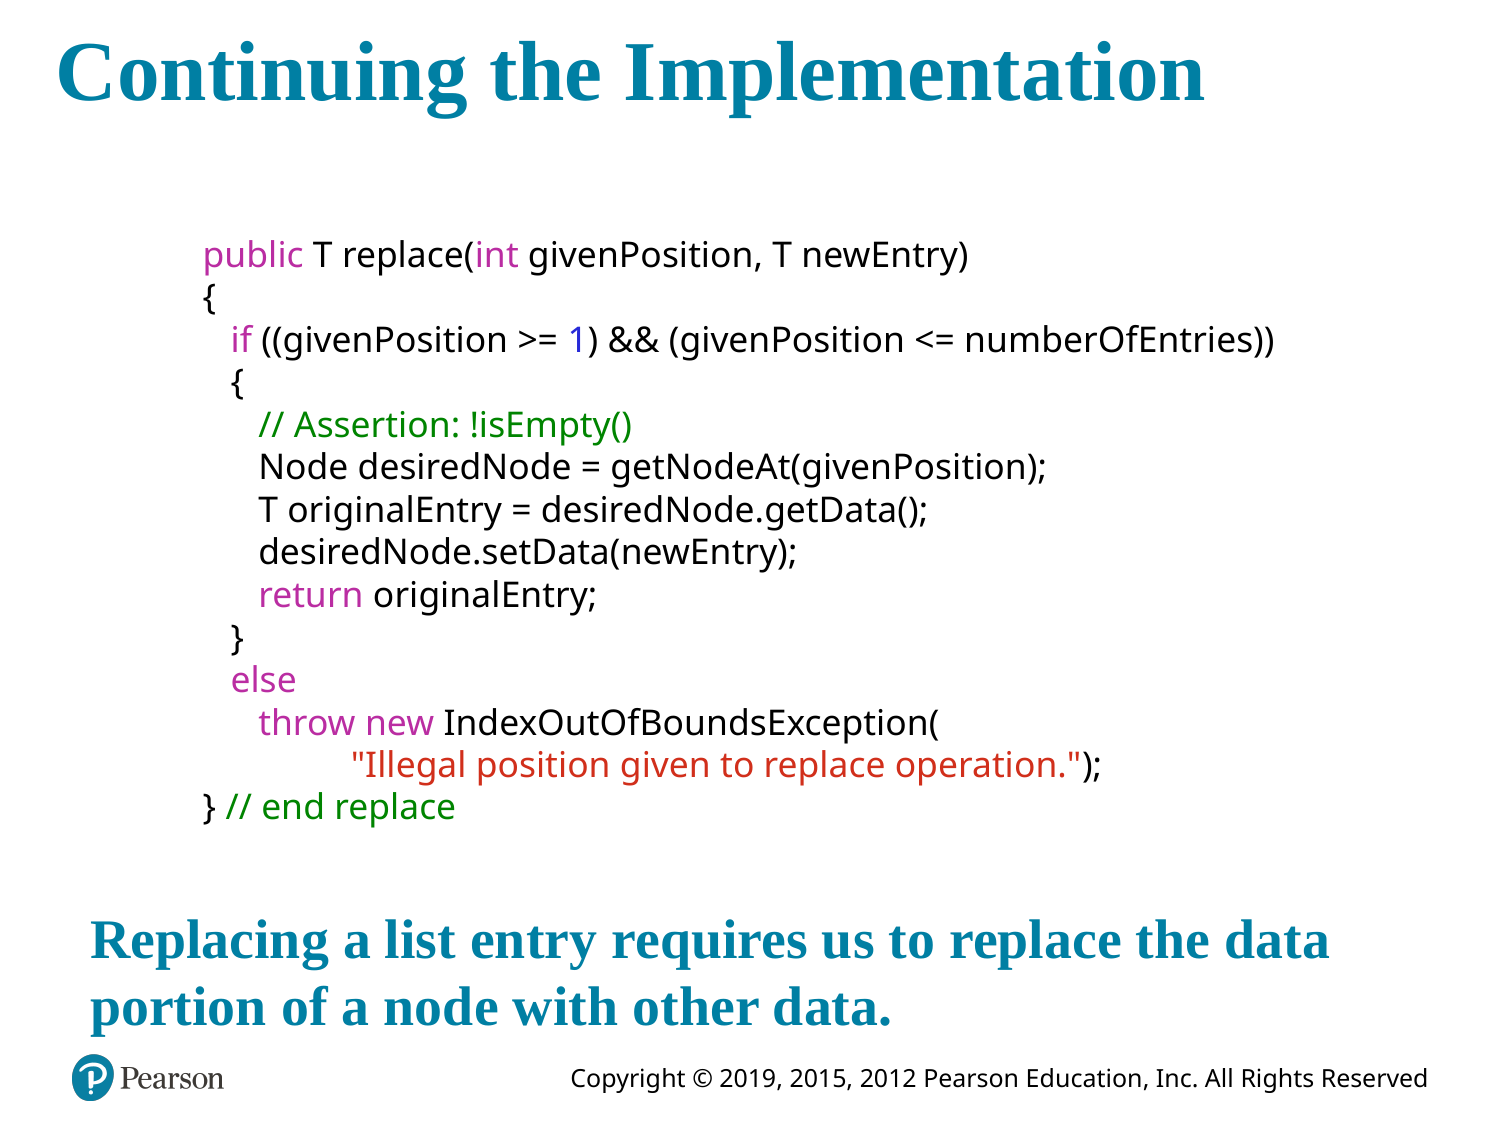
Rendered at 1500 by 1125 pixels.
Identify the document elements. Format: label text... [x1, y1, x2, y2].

title Continuing the Implementation [40, 0, 1438, 133]
list Replacing a list entry requires us to replace the data portion of a node with other data. [74, 886, 1426, 1053]
text_box public T replace(int givenPosition, T newEntry) { if ((givenPosition >= 1) && (givenPosition <= numberOfEntries)) { // Assertion: !isEmpty() Node desiredNode = getNodeAt(givenPosition); T originalEntry = desiredNode.getData(); desiredNode.setData(newEntry); return originalEntry; } else throw new IndexOutOfBoundsException( "Illegal position given to replace operation."); } // end replace [195, 224, 1283, 835]
picture [98, 1054, 224, 1101]
picture [72, 1054, 88, 1070]
picture [80, 1063, 106, 1088]
picture [72, 1087, 83, 1101]
